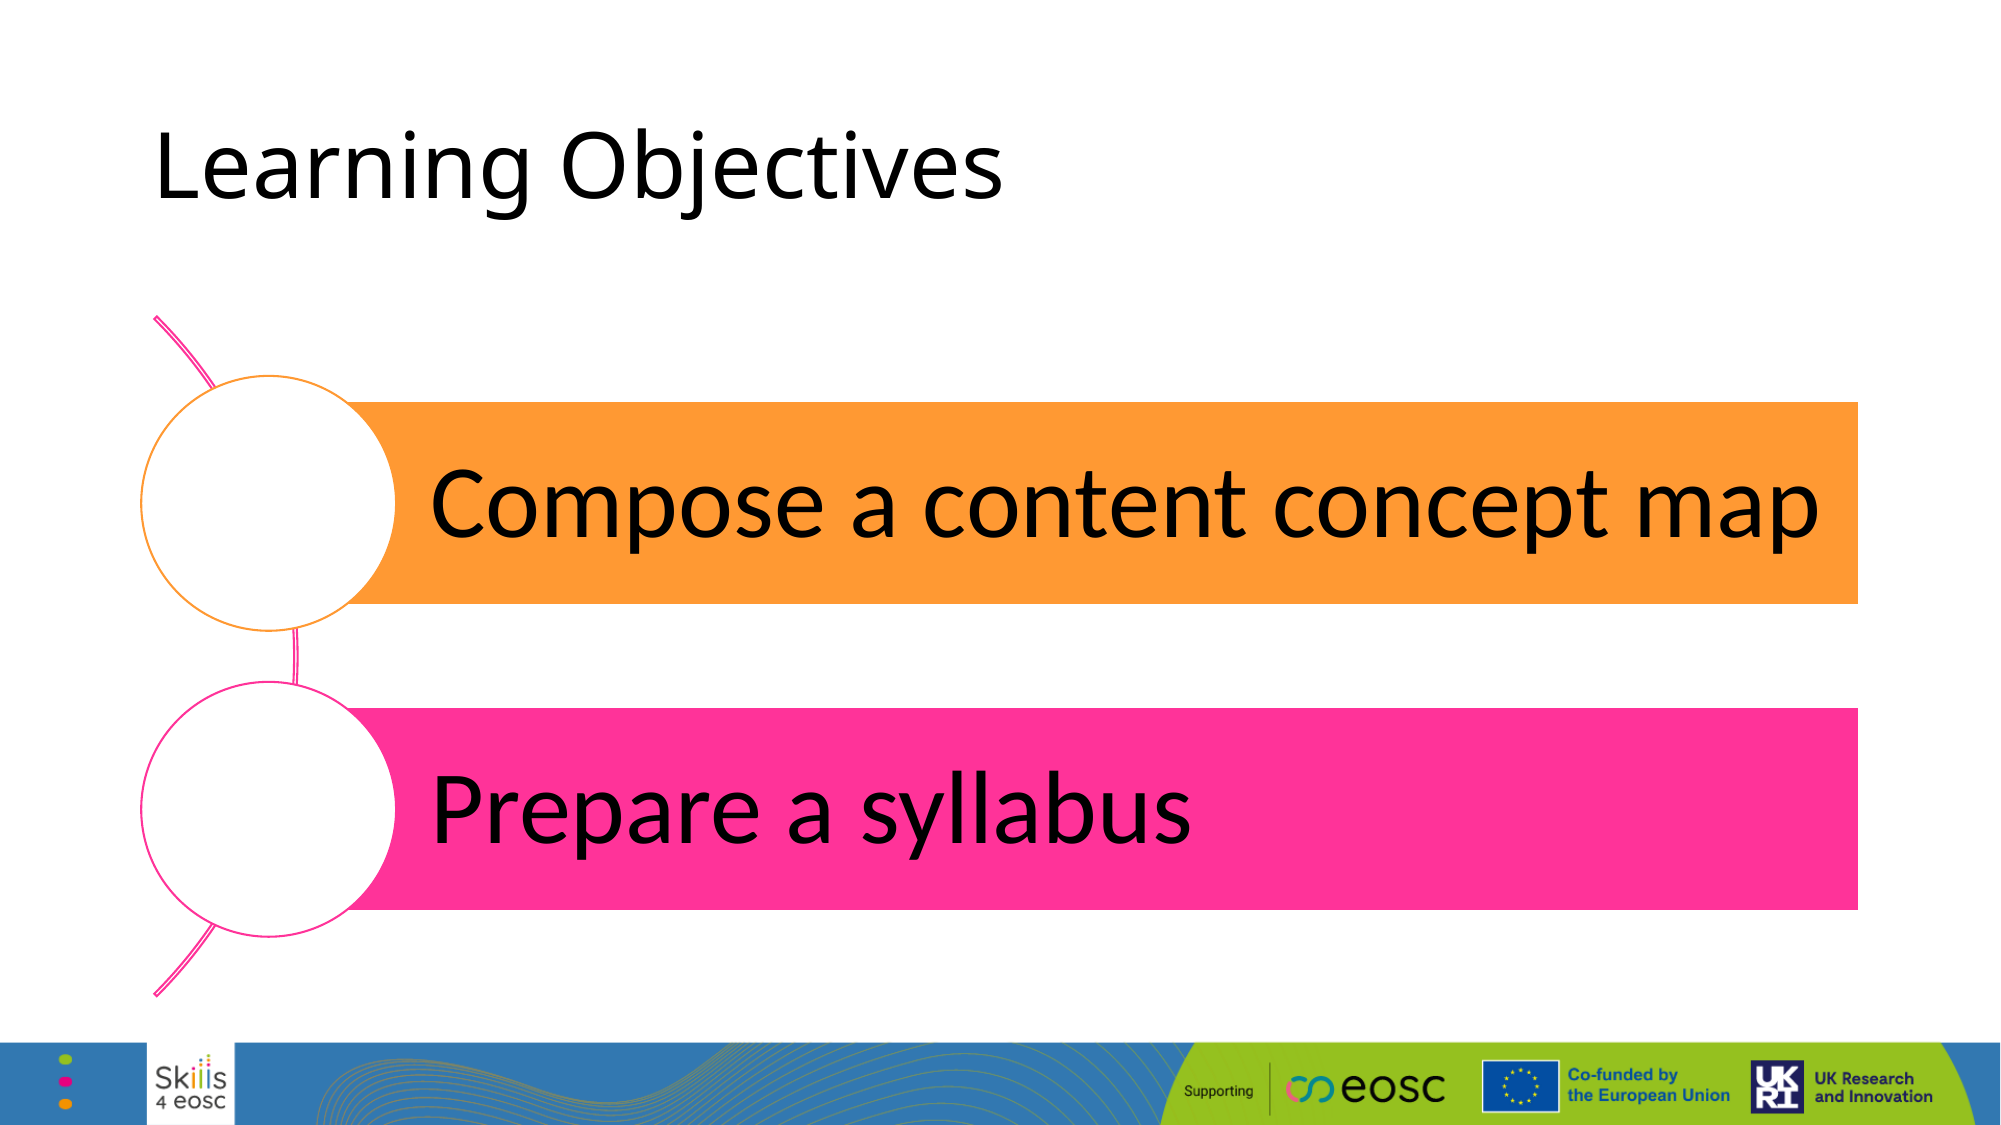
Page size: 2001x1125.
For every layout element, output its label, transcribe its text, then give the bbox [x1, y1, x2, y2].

picture [0, 0, 2001, 1125]
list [137, 299, 1863, 1014]
title Learning Objectives [137, 59, 1863, 278]
